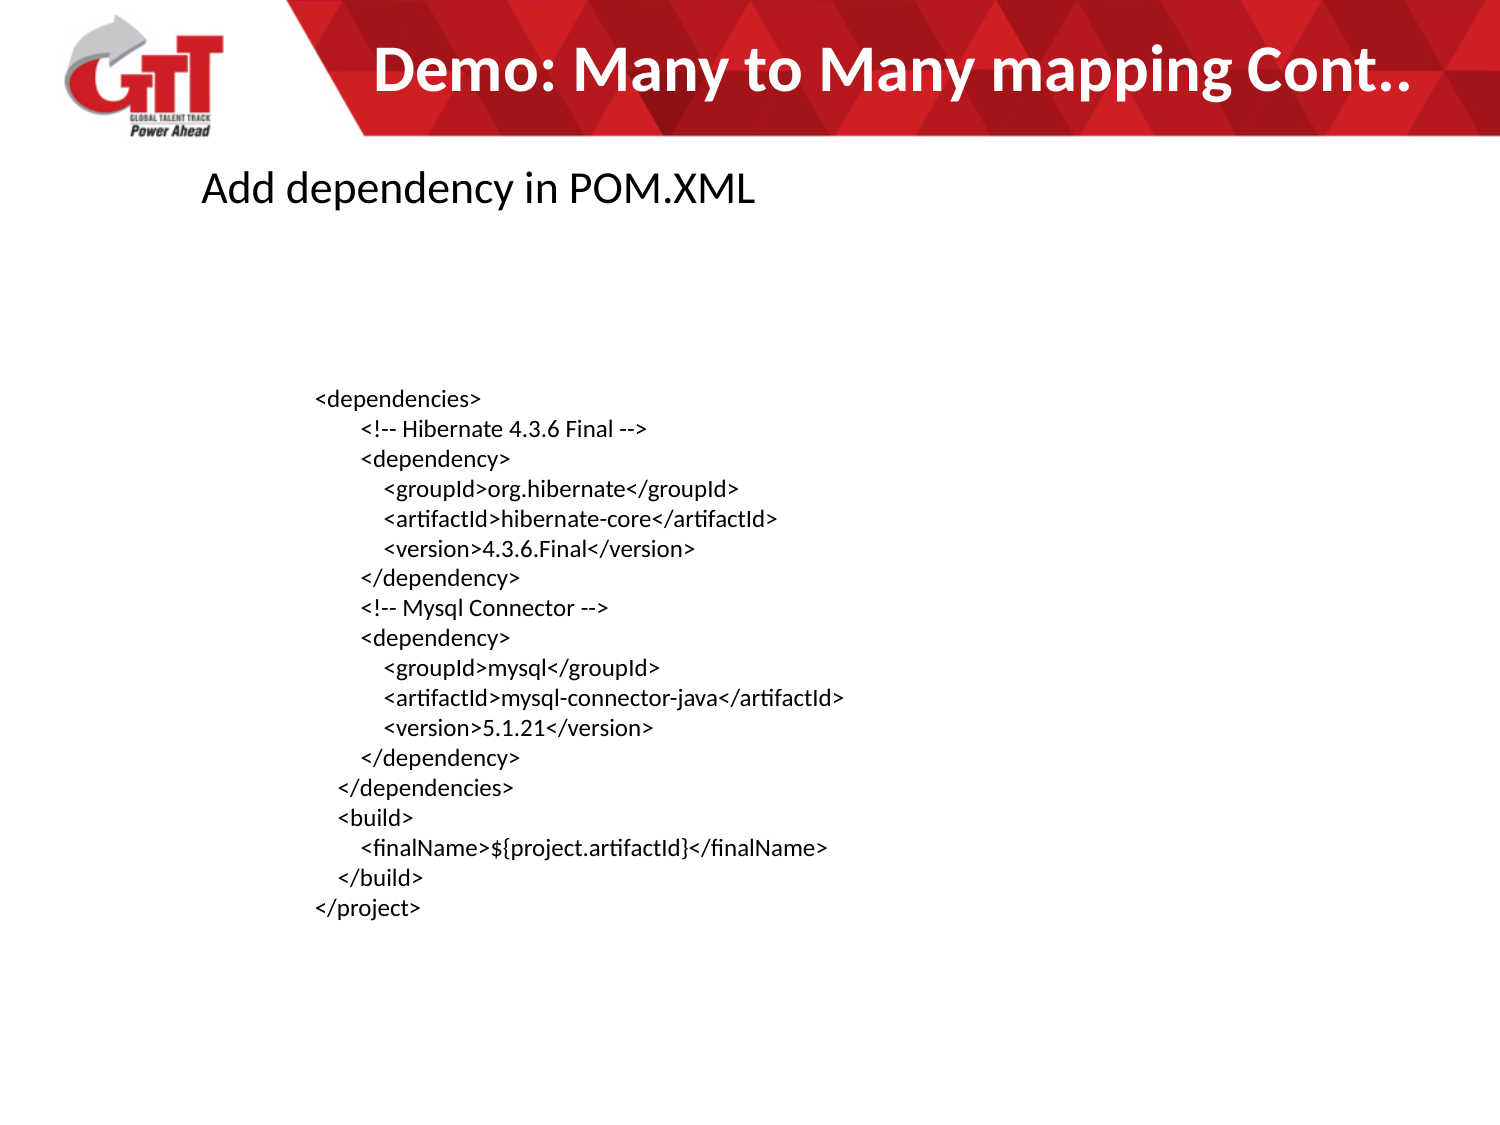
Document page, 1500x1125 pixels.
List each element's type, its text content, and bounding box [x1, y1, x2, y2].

title Demo: Many to Many mapping Cont.. [324, 12, 1463, 118]
picture [0, 0, 1500, 1125]
text_box <dependencies> <!-- Hibernate 4.3.6 Final --> <dependency> <groupId>org.hibernate</groupId> <artifactId>hibernate-core</artifactId> <version>4.3.6.Final</version> </dependency> <!-- Mysql Connector --> <dependency> <groupId>mysql</groupId> <artifactId>mysql-connector-java</artifactId> <version>5.1.21</version> </dependency> </dependencies> <build> <finalName>${project.artifactId}</finalName> </build> </project> [299, 374, 1050, 929]
text_box Add dependency in POM.XML [111, 150, 1462, 296]
